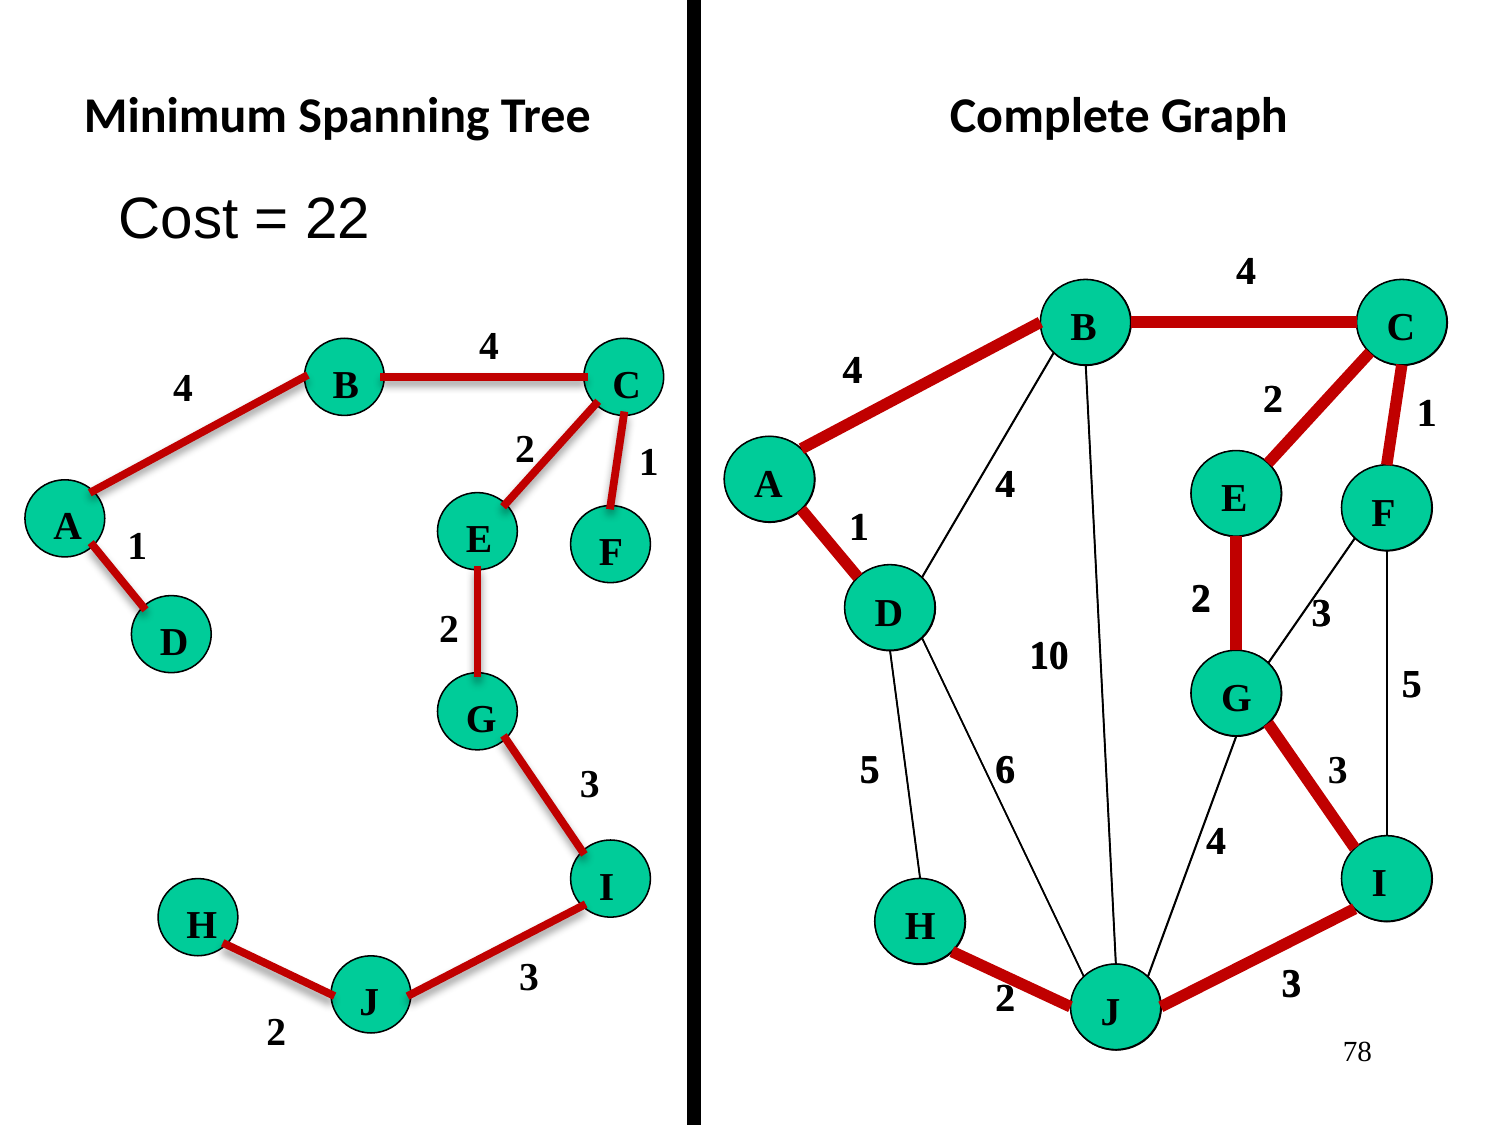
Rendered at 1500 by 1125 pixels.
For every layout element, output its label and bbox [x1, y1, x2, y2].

text_box [723, 237, 1457, 1051]
text_box [50, 74, 625, 150]
text_box [899, 74, 1338, 150]
slide_number [1074, 1051, 1388, 1100]
text_box [687, 0, 700, 1125]
text_box [103, 173, 425, 259]
text_box [65, 514, 78, 538]
text_box [24, 311, 672, 1051]
